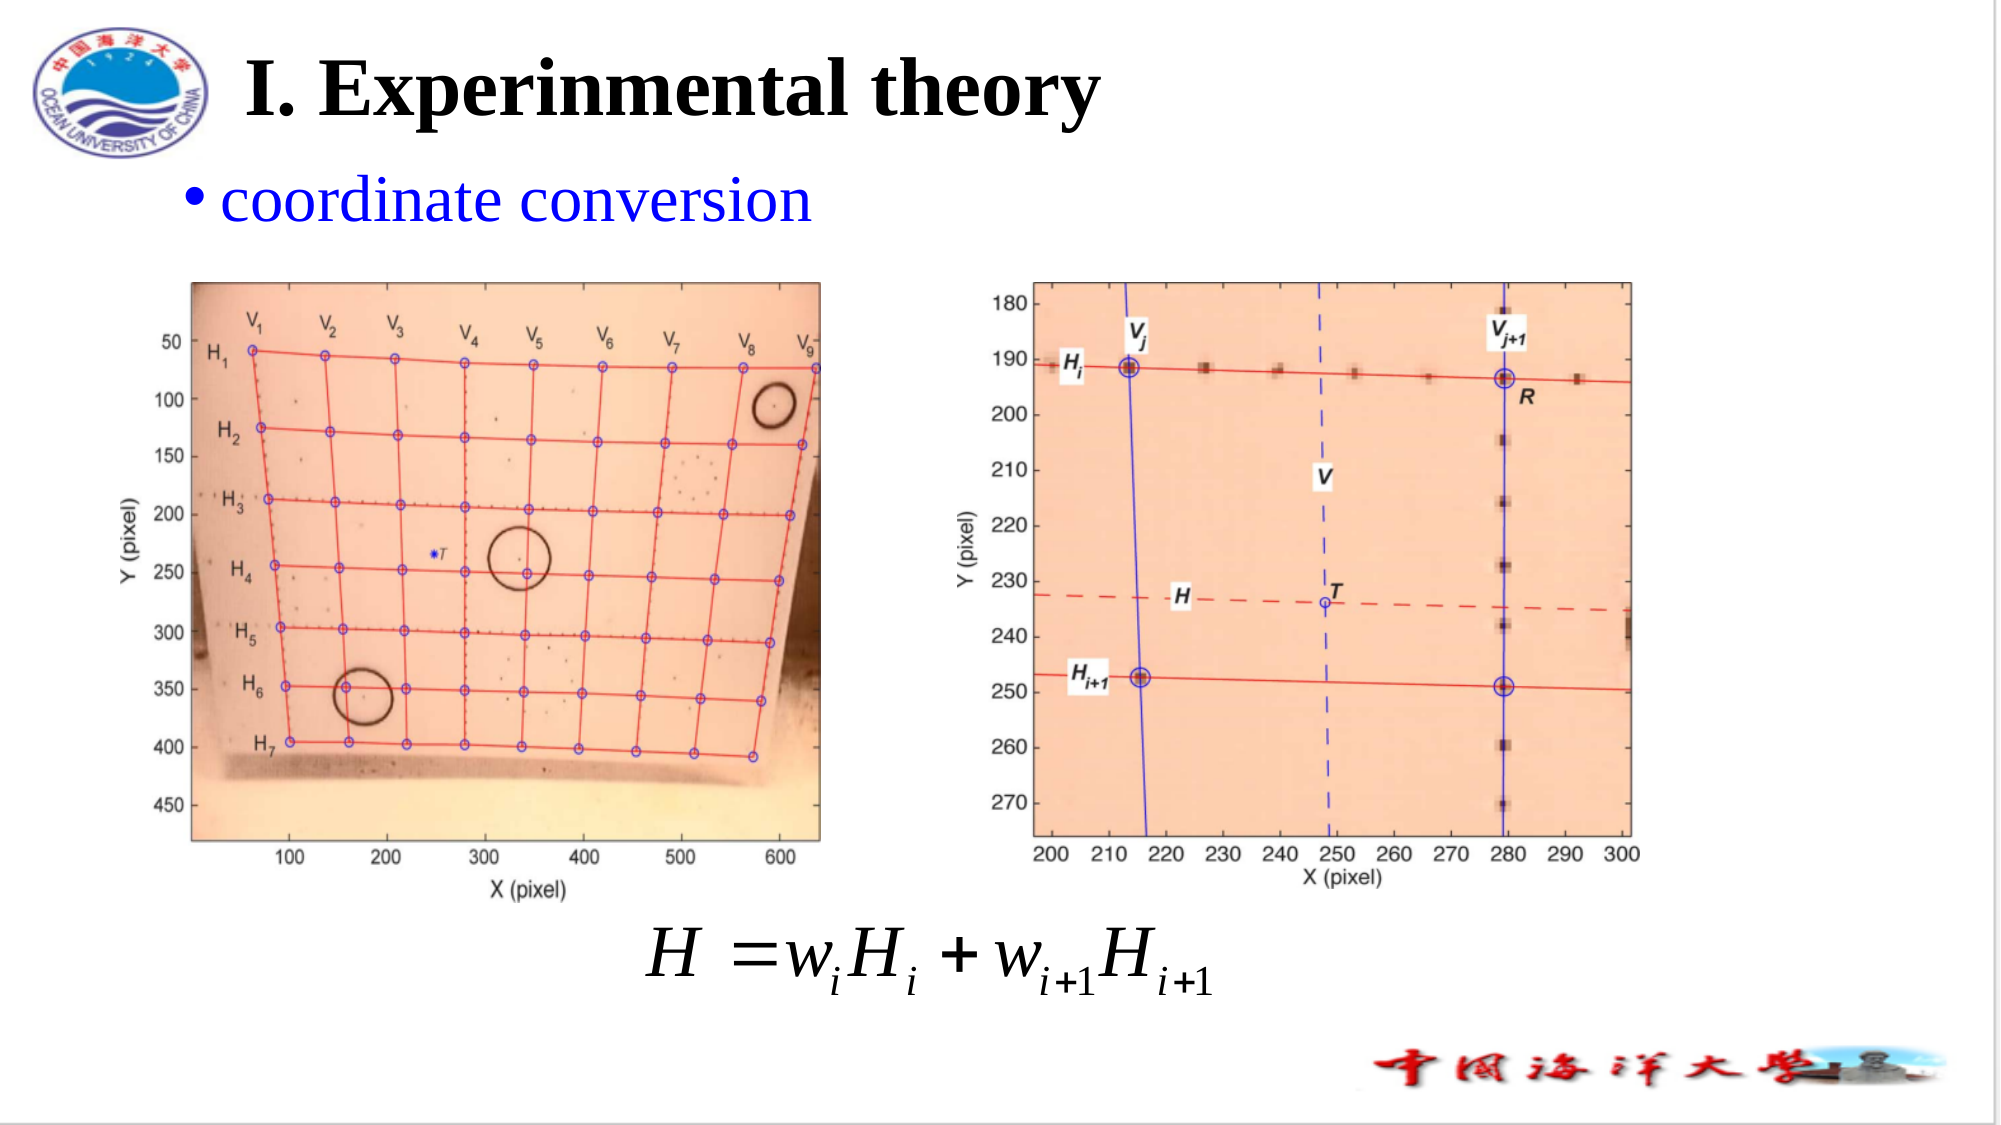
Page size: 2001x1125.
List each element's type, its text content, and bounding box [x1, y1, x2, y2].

text_box I. Experinmental theory [229, 24, 1118, 140]
picture [0, 0, 2001, 1125]
list coordinate conversion [168, 155, 1832, 1119]
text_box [633, 902, 1223, 1014]
